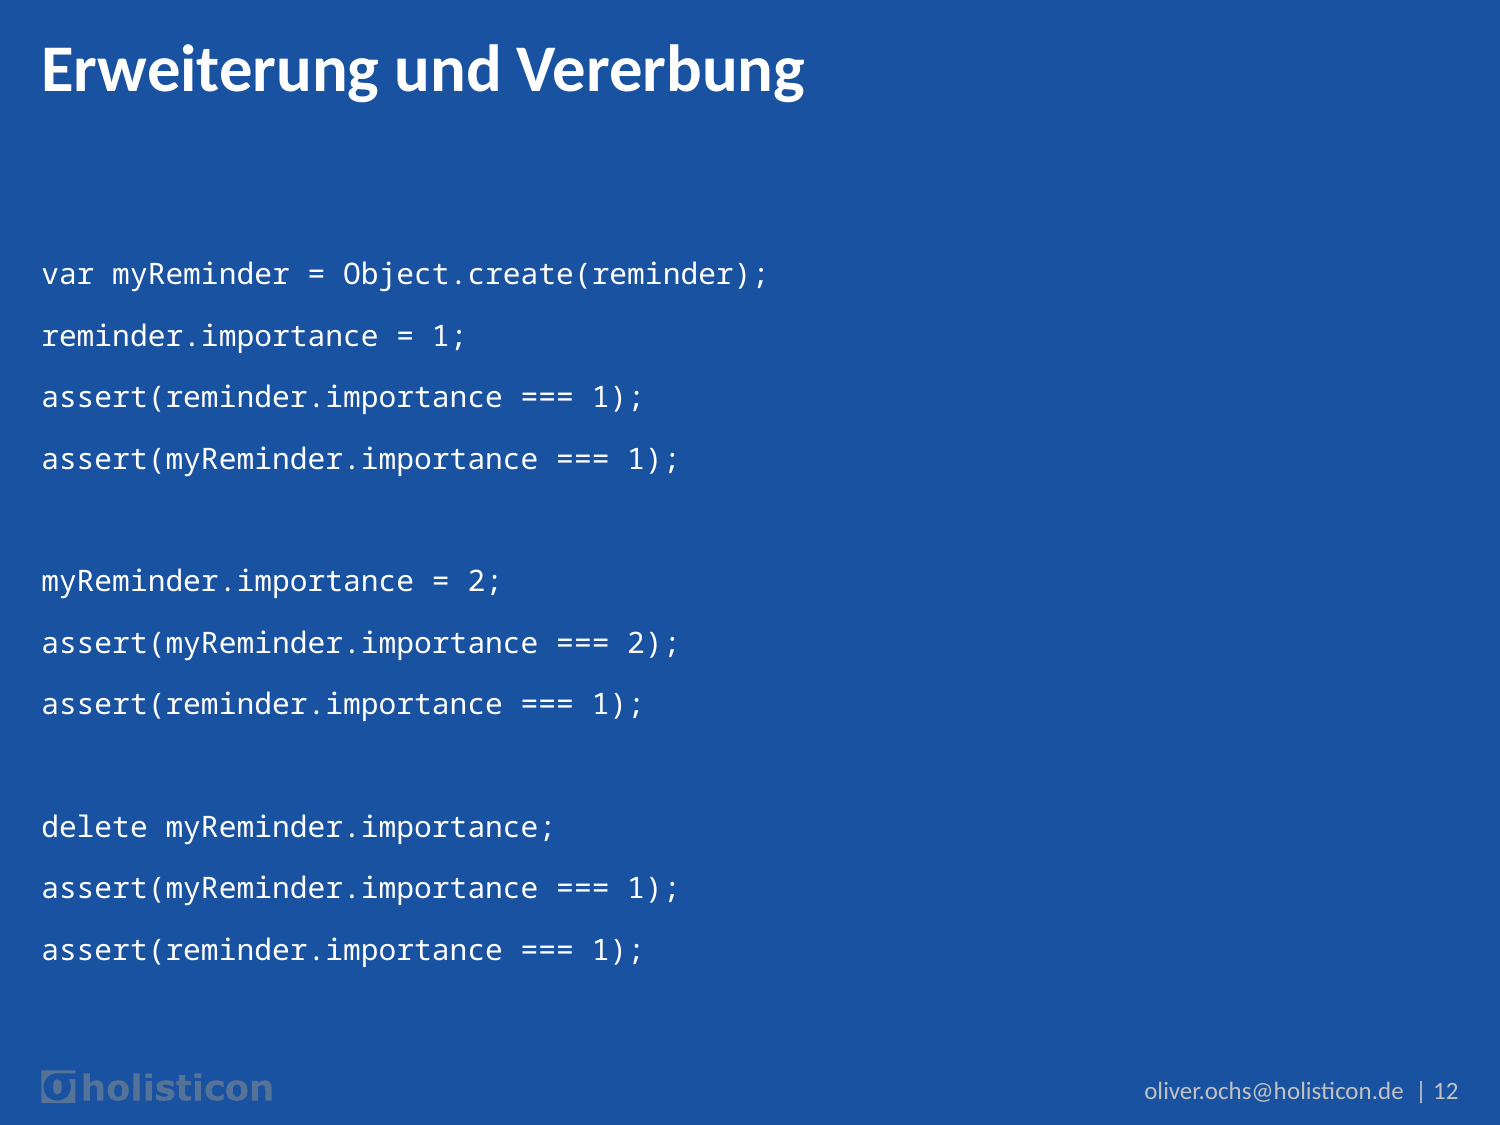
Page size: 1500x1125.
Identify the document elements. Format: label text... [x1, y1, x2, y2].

title Erweiterung und Vererbung [41, 24, 1436, 188]
list var myReminder = Object.create(reminder); reminder.importance = 1; assert(reminder.importance === 1); assert(myReminder.importance === 1); myReminder.importance = 2; assert(myReminder.importance === 2); assert(reminder.importance === 1); delete myReminder.importance; assert(myReminder.importance === 1); assert(reminder.importance === 1); [41, 255, 1436, 973]
